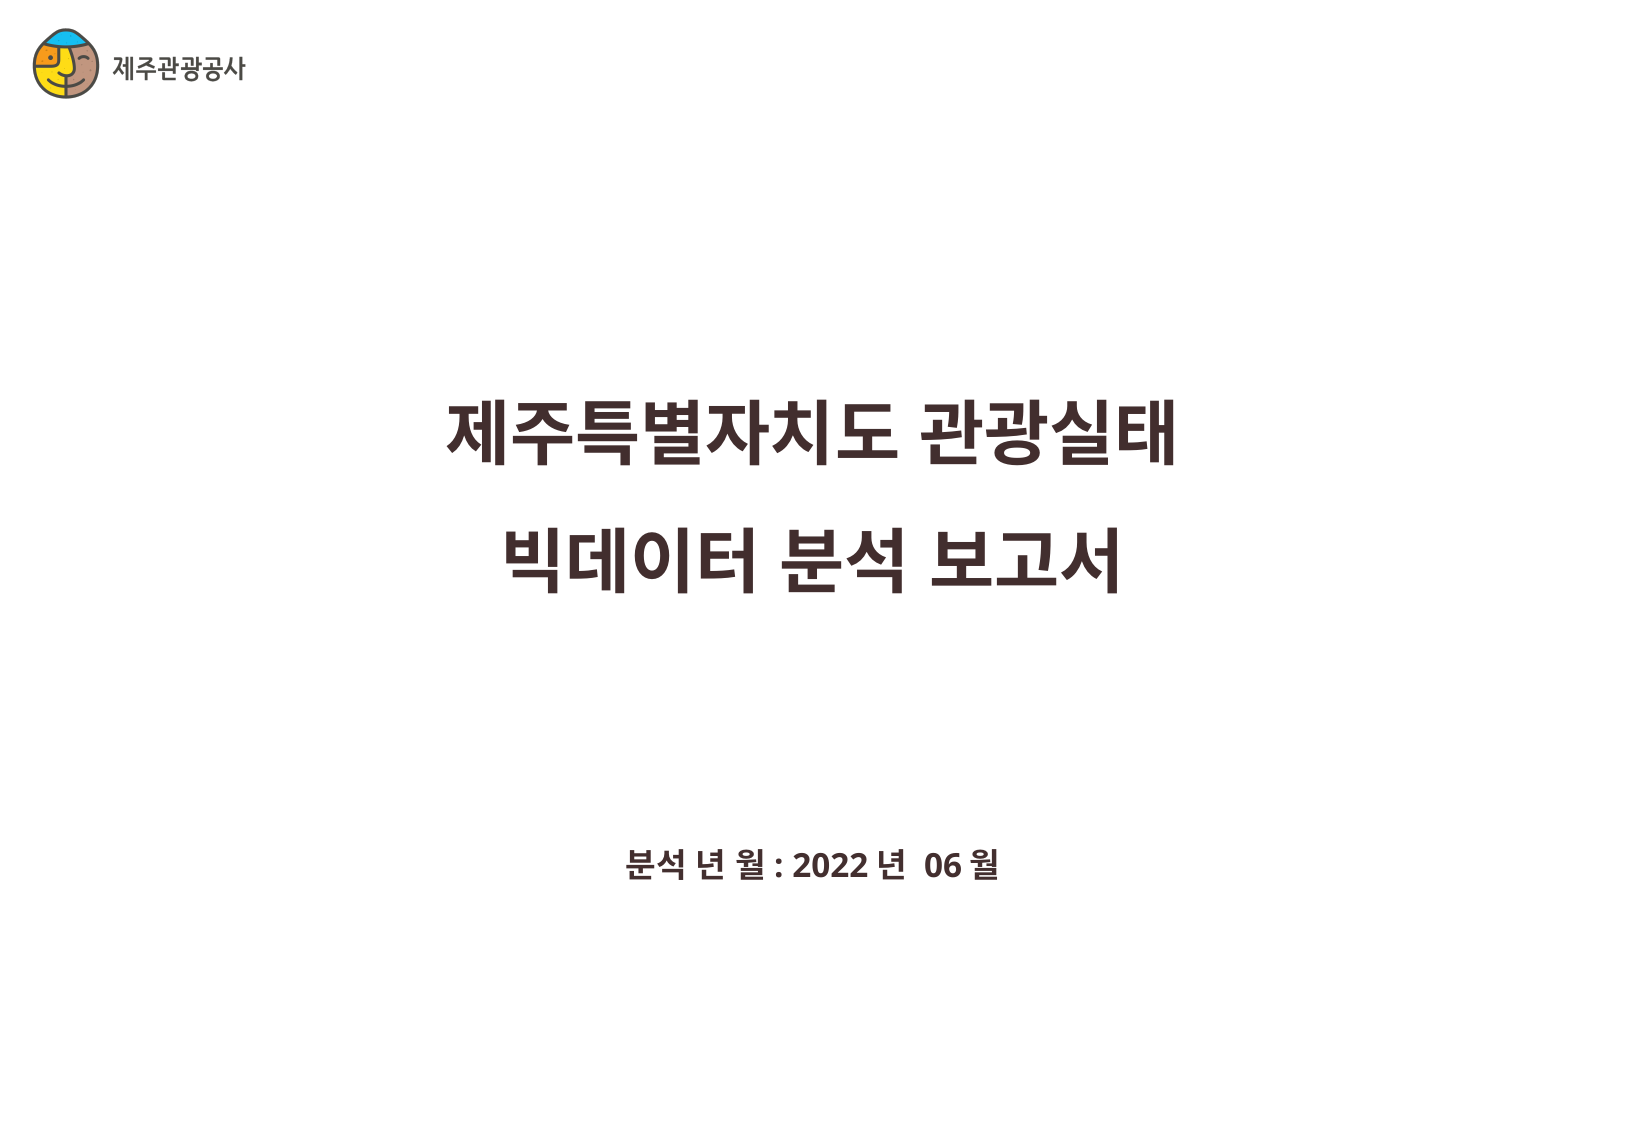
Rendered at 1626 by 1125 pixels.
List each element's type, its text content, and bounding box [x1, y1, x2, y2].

text_box 제주특별자치도 관광실태 빅데이터 분석 보고서 [0, 339, 1625, 609]
picture [28, 27, 104, 101]
text_box 분석 년 월: 2022년 06월 [0, 816, 1625, 892]
text_box [0, 0, 1625, 207]
picture [110, 53, 248, 84]
